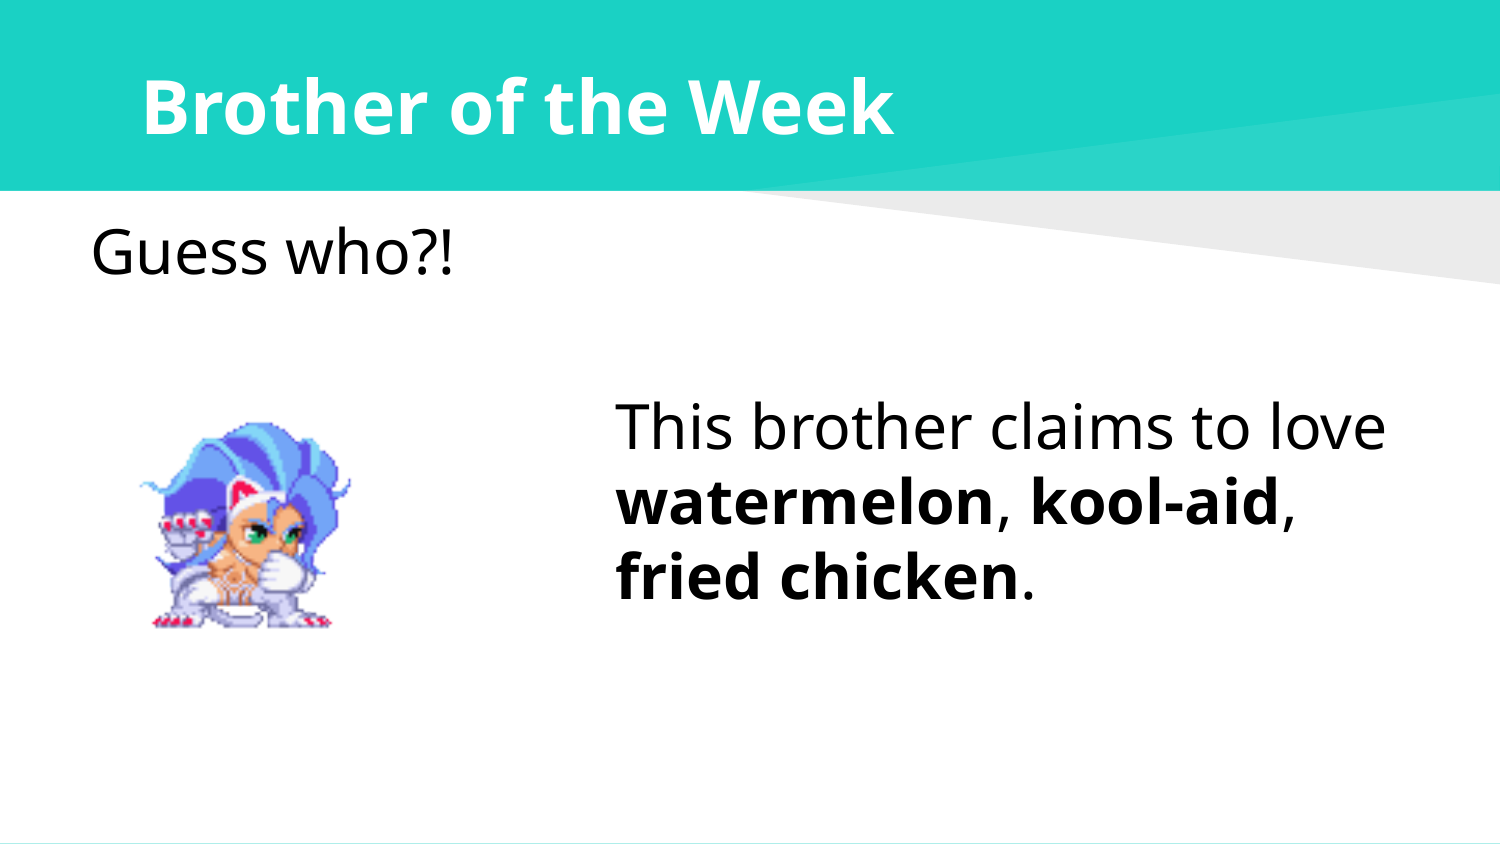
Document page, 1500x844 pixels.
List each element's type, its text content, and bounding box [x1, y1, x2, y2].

title Brother of the Week [75, 33, 1425, 175]
picture [74, 388, 570, 691]
list Guess who?! This brother claims to love watermelon, kool-aid, fried chicken. [75, 196, 1425, 808]
